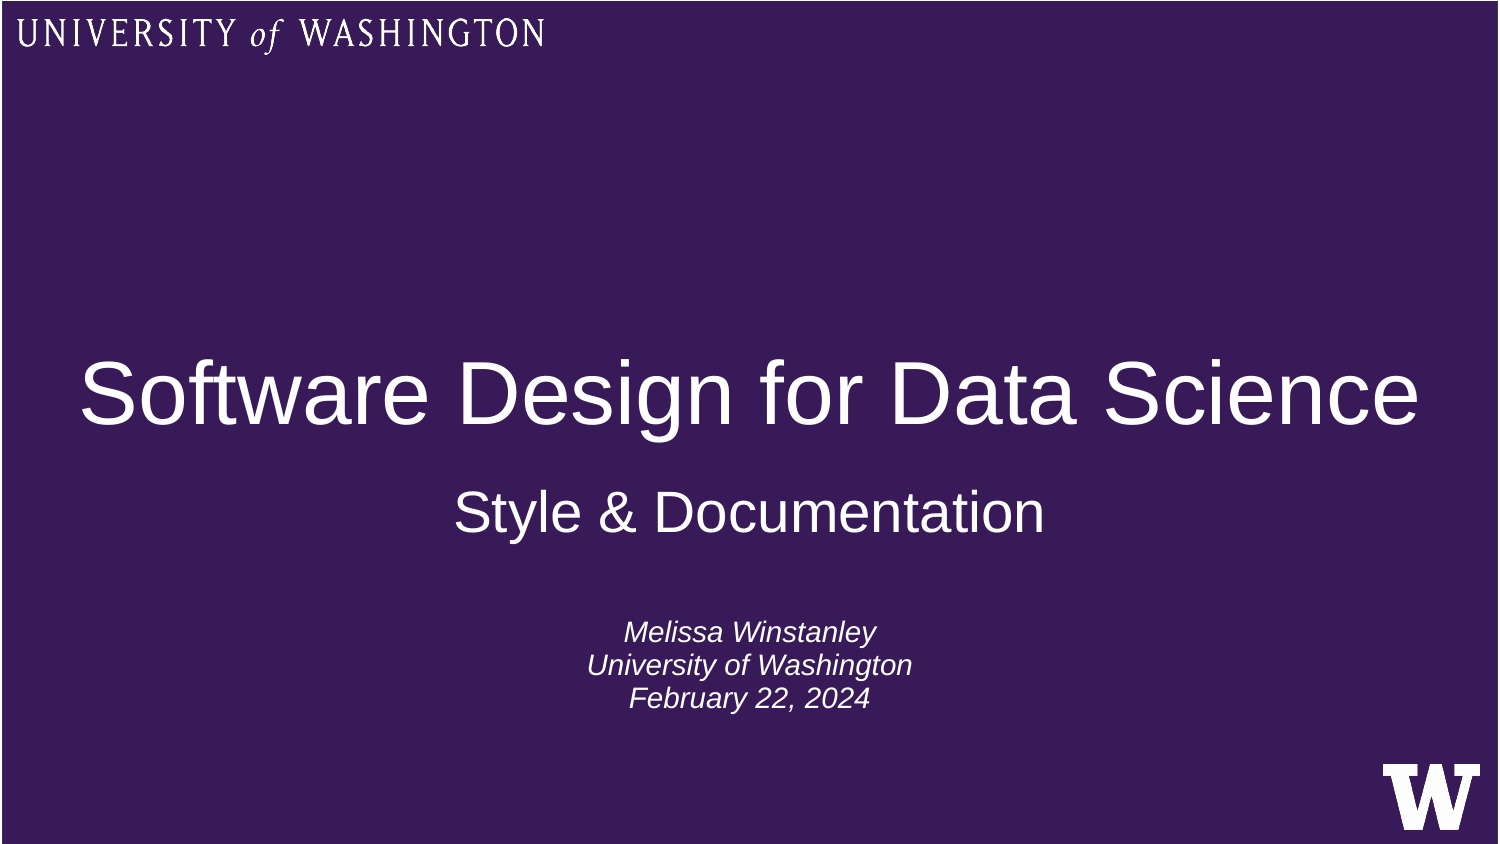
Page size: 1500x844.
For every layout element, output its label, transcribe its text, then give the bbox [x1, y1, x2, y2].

title Software Design for Data Science [51, 122, 1449, 459]
picture [0, 0, 1500, 844]
subtitle Melissa Winstanley University of Washington February 22, 2024 [51, 601, 1449, 731]
subtitle Style & Documentation [51, 464, 1449, 595]
